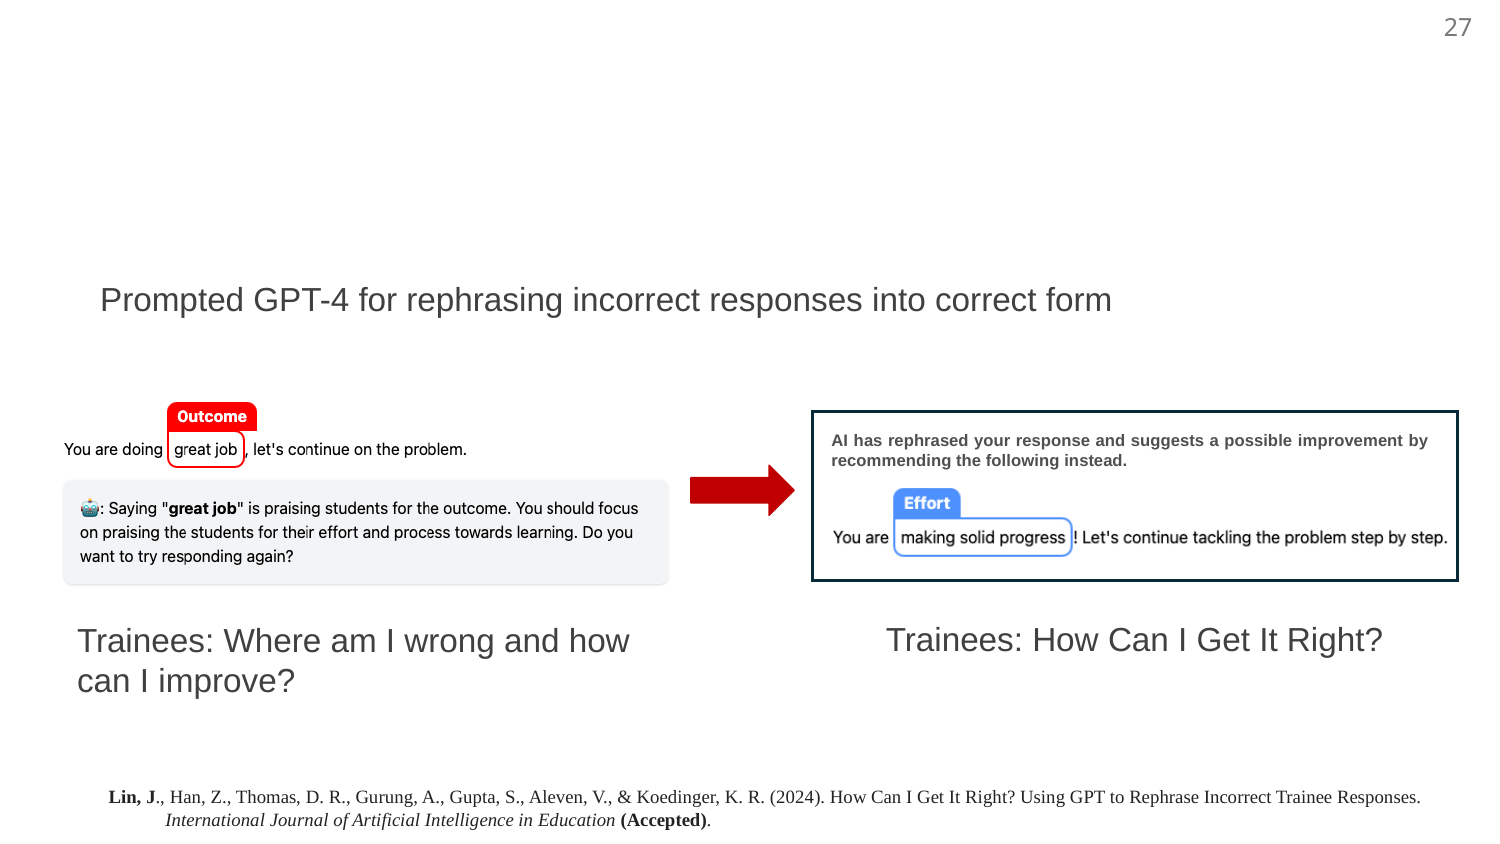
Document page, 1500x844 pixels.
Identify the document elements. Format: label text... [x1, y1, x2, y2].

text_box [812, 410, 1459, 581]
text_box Trainees: How Can I Get It Right? [871, 611, 1409, 666]
text_box Prompted GPT-4 for rephrasing incorrect responses into correct form [85, 271, 1350, 326]
text_box Lin, J., Han, Z., Thomas, D. R., Gurung, A., Gupta, S., Aleven, V., & Koedinger, K. R. (2024). How Can I Get It Right? Using GPT to Rephrase Incorrect Trainee Responses. International Journal of Artificial Intelligence in Education (Accepted). [93, 777, 1441, 838]
picture [61, 396, 674, 590]
text_box [691, 465, 795, 516]
text_box Trainees: Where am I wrong and how can I improve? [62, 611, 707, 707]
slide_number 27 [1149, 5, 1488, 51]
